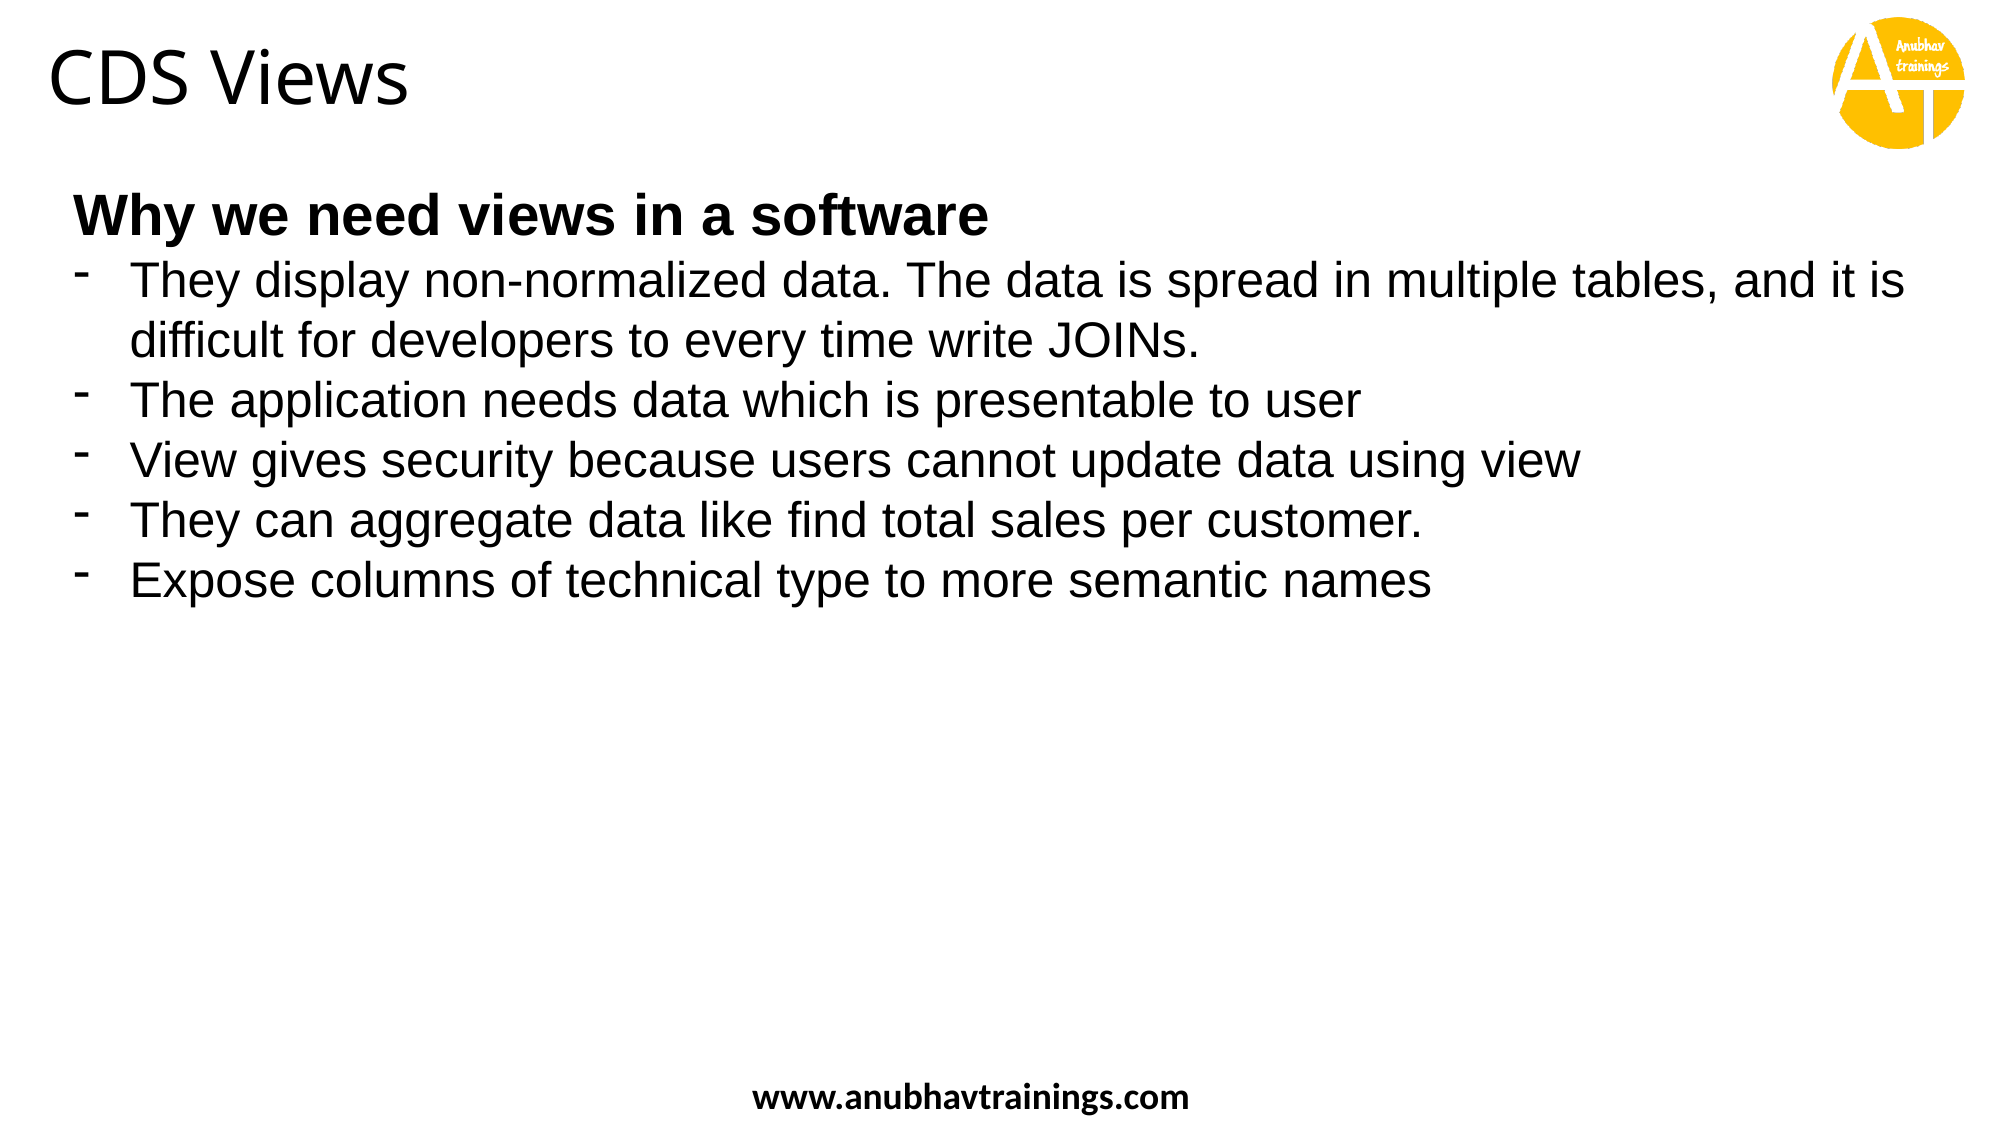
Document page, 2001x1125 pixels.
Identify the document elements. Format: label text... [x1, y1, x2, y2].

text_box www.anubhavtrainings.com [737, 1064, 1320, 1125]
text_box CDS Views [27, 15, 1819, 133]
text_box Why we need views in a software They display non-normalized data. The data is spread in multiple tables, and it is difficult for developers to every time write JOINs. The application needs data which is presentable to user View gives security because users cannot update data using view They can aggregate data like find total sales per customer. Expose columns of technical type to more semantic names [58, 170, 1972, 615]
picture [1819, 8, 1972, 160]
